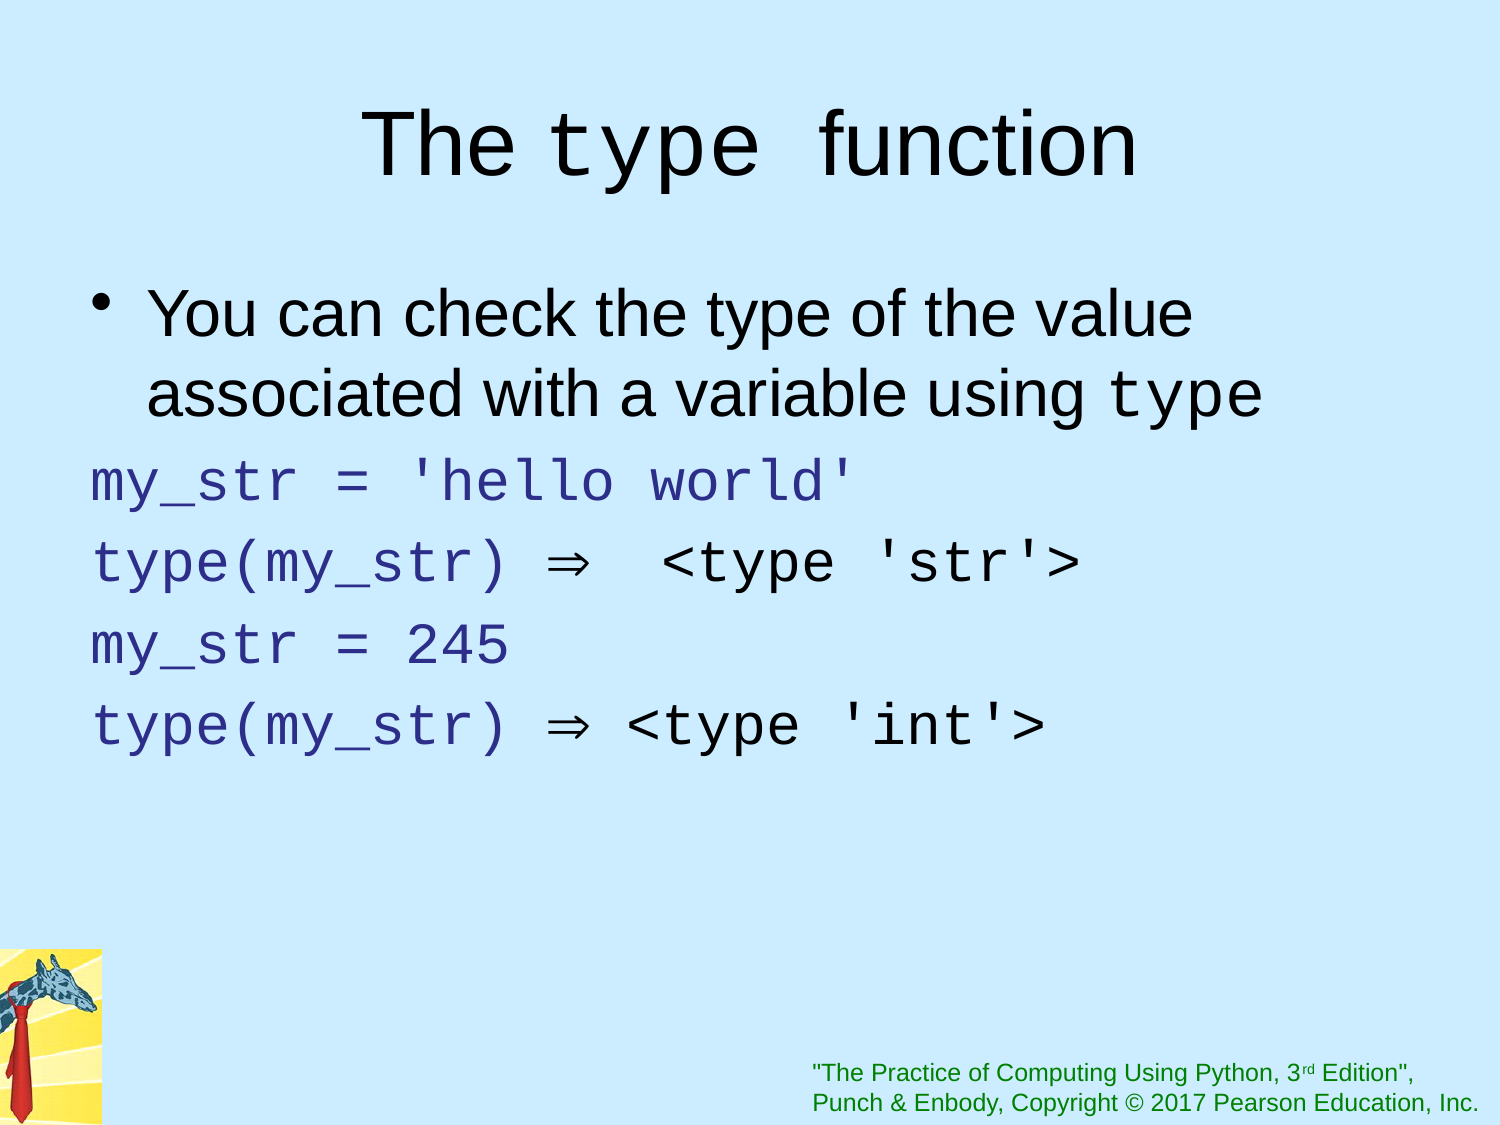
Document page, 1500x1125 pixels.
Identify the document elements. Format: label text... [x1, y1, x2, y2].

list You can check the type of the value associated with a variable using type my_str = 'hello world' type(my_str)  <type 'str'> my_str = 245 type(my_str)  <type 'int'> [75, 262, 1425, 1005]
picture [0, 949, 102, 1125]
title The type function [75, 45, 1425, 233]
